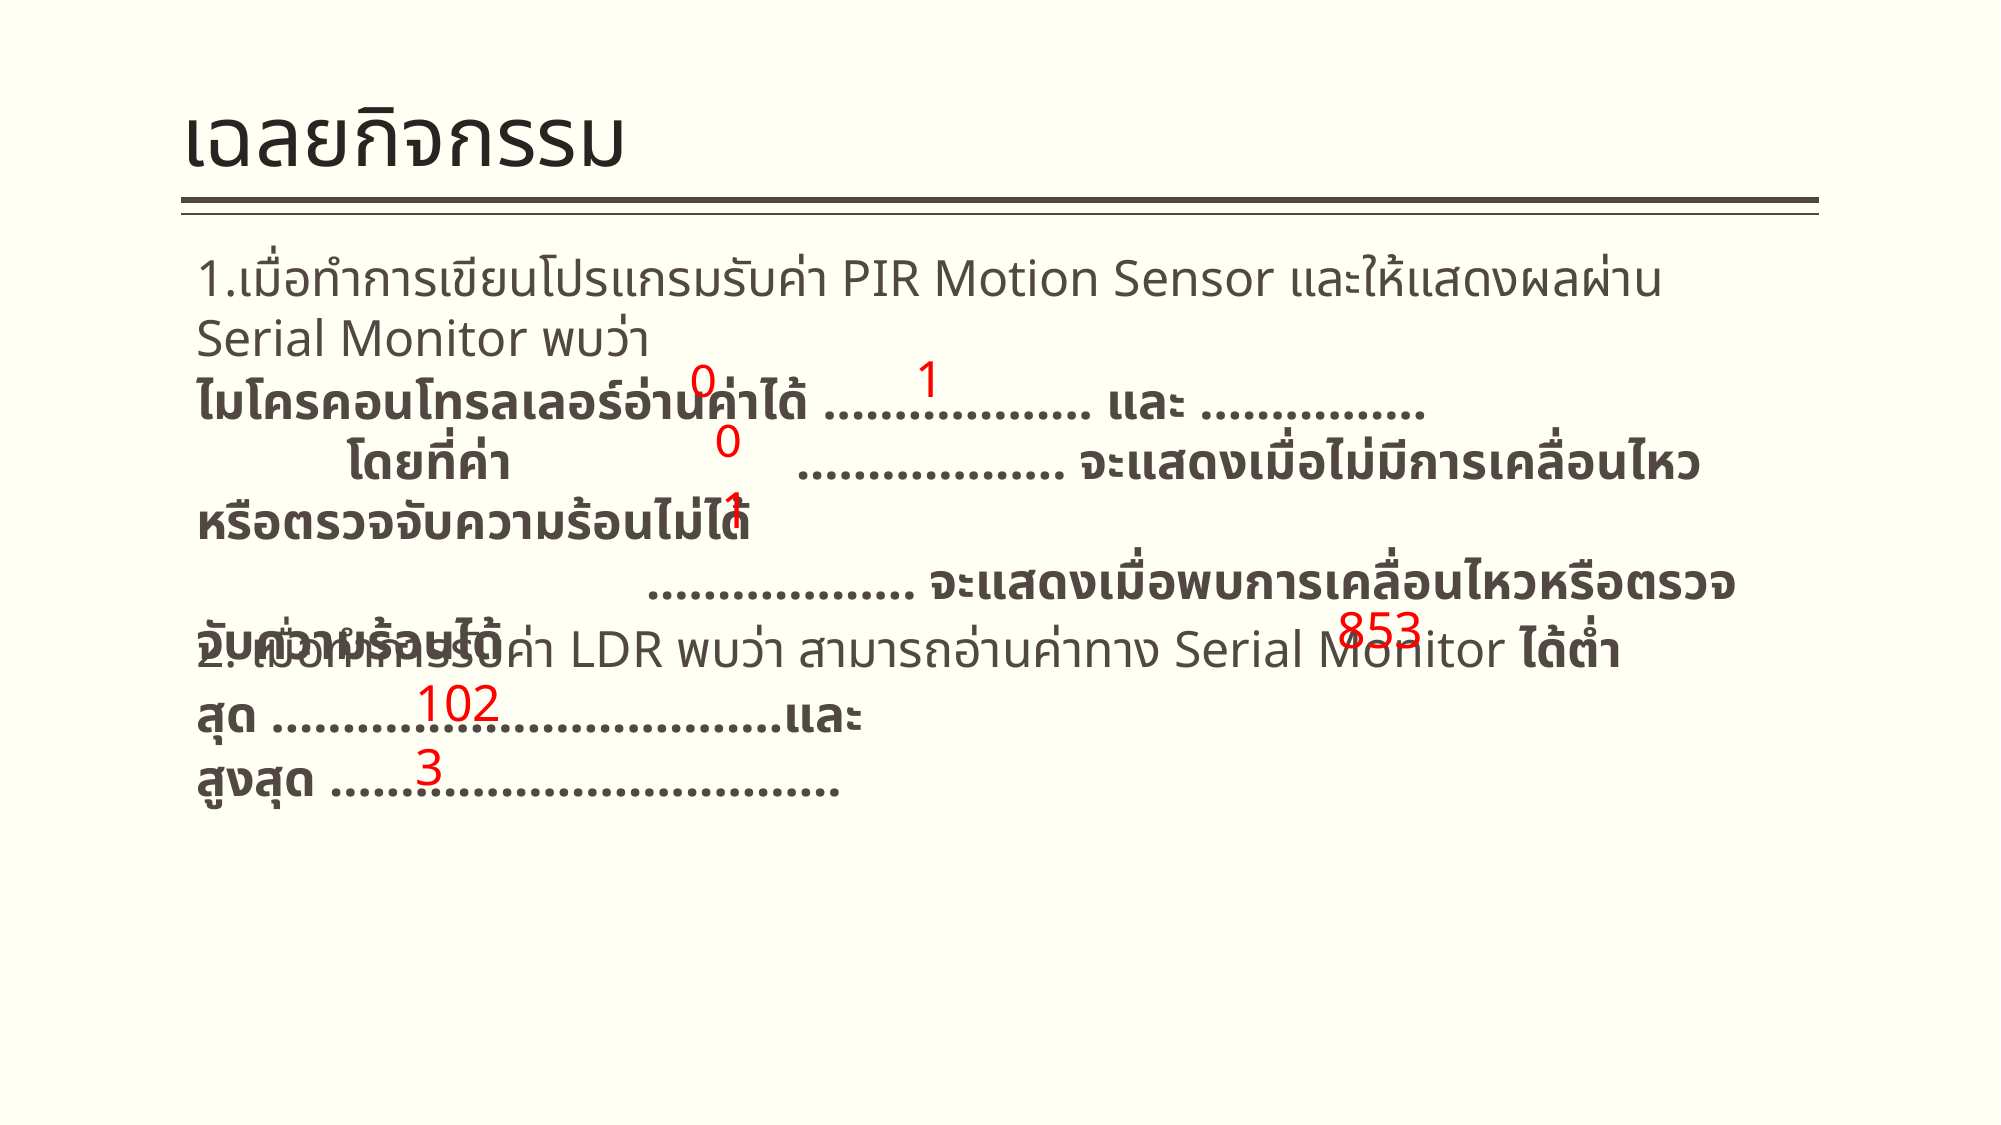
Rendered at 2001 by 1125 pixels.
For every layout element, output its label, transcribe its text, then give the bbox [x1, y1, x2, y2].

text_box ไมโครคอนโทรลเลอร์อ่านค่าได้ ................... และ ................ โดยที่ค่า ................... จะแสดงเมื่อไม่มีการเคลื่อนไหวหรือตรวจจับความร้อนไม่ได้ ................... จะแสดงเมื่อพบการเคลื่อนไหวหรือตรวจจับความร้อนได้ [181, 362, 1794, 606]
title เฉลยกิจกรรม [181, 12, 1819, 193]
text_box 0 [675, 336, 719, 389]
text_box 0 [700, 395, 744, 448]
text_box 2. เมื่อทำการรับค่า LDR พบว่า สามารถอ่านค่าทาง Serial Monitor ได้ต่ำสุด ....................................และ สูงสุด .................................... [181, 606, 1819, 814]
text_box 1.เมื่อทำการเขียนโปรแกรมรับค่า PIR Motion Sensor และให้แสดงผลผ่าน Serial Monitor พบว่า [181, 239, 1819, 375]
text_box 1 [900, 336, 944, 389]
text_box 1023 [400, 659, 532, 737]
text_box 1 [706, 466, 749, 520]
text_box 853 [1322, 586, 1453, 664]
